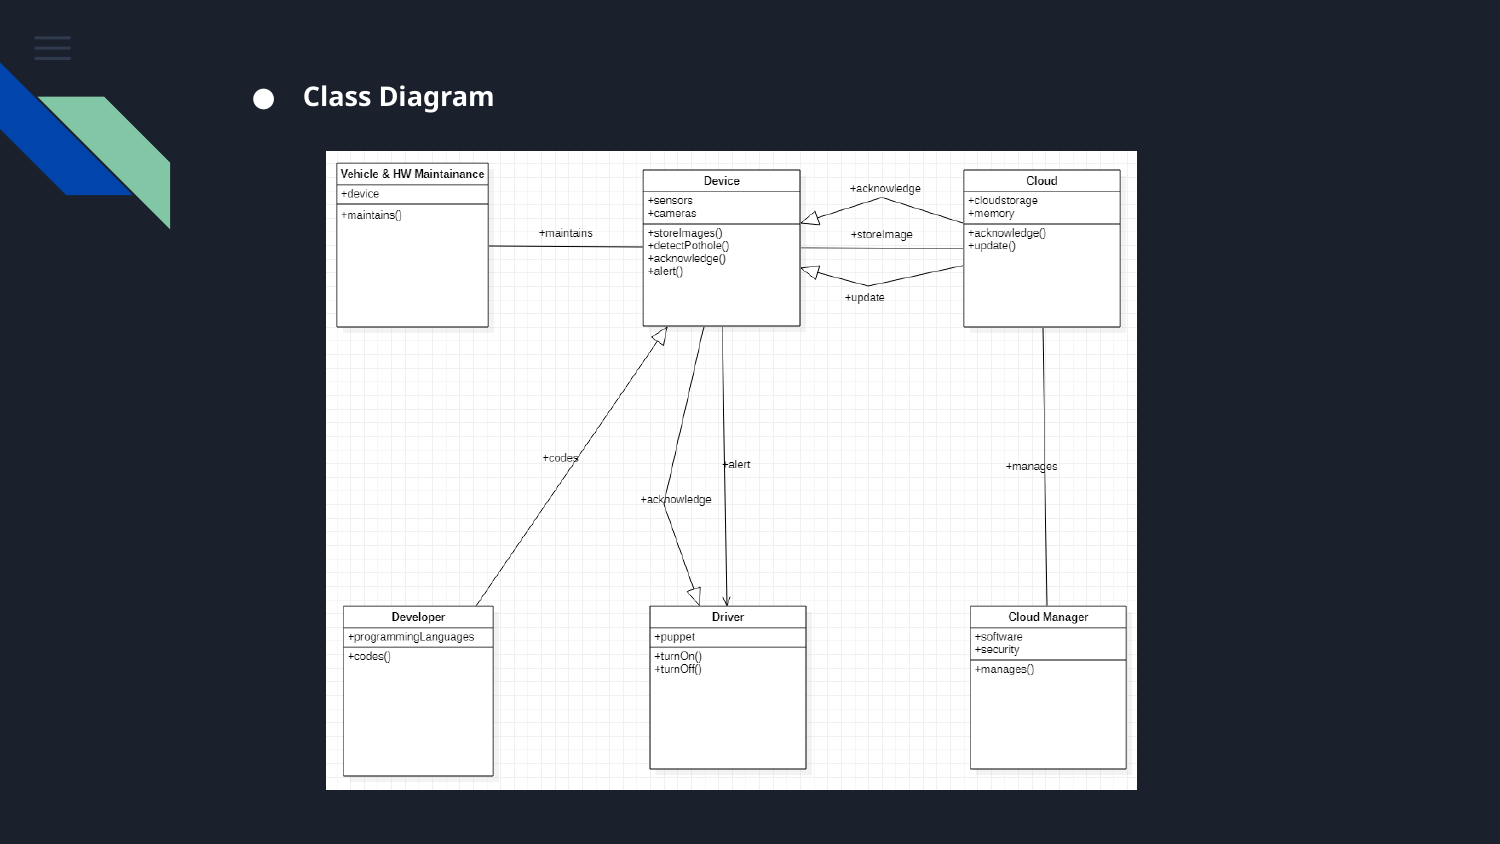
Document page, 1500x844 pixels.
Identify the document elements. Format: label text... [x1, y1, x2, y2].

title Class Diagram [212, 64, 1368, 215]
picture [325, 151, 1137, 791]
